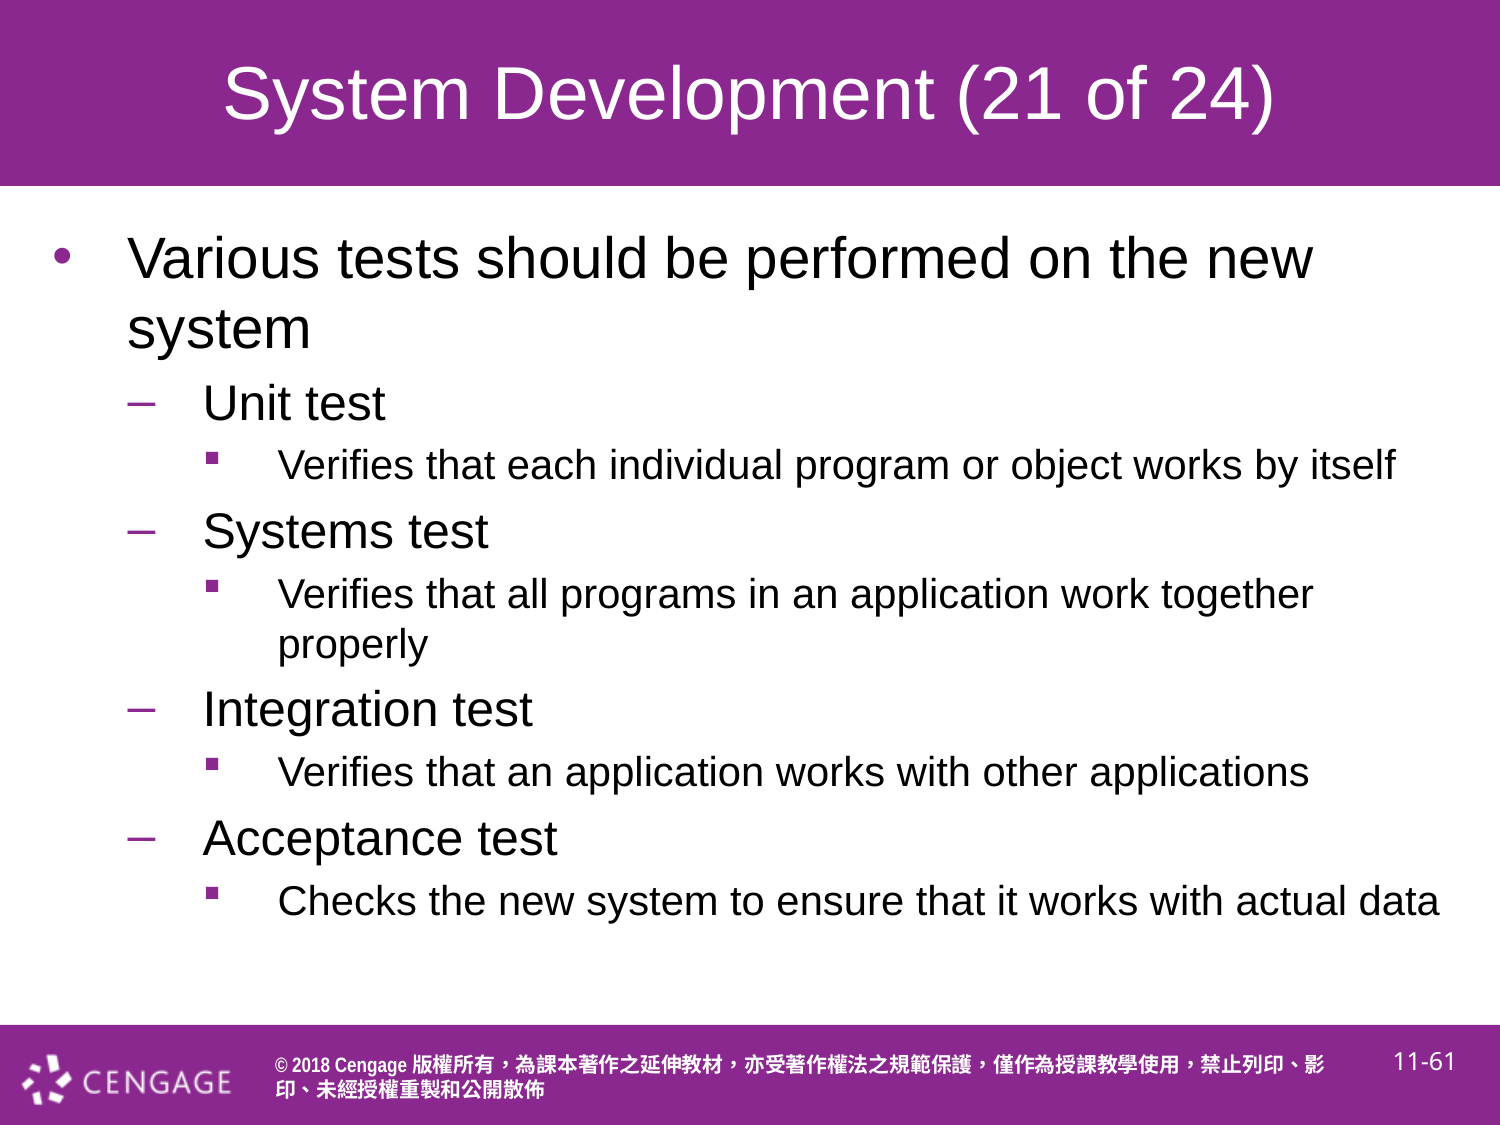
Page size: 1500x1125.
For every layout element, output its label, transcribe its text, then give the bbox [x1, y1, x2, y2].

picture [12, 1045, 236, 1113]
title System Development (21 of 24) [7, 4, 1493, 175]
list Various tests should be performed on the new system Unit test Verifies that each individual program or object works by itself Systems test Verifies that all programs in an application work together properly Integration test Verifies that an application works with other applications Acceptance test Checks the new system to ensure that it works with actual data [37, 212, 1475, 1005]
